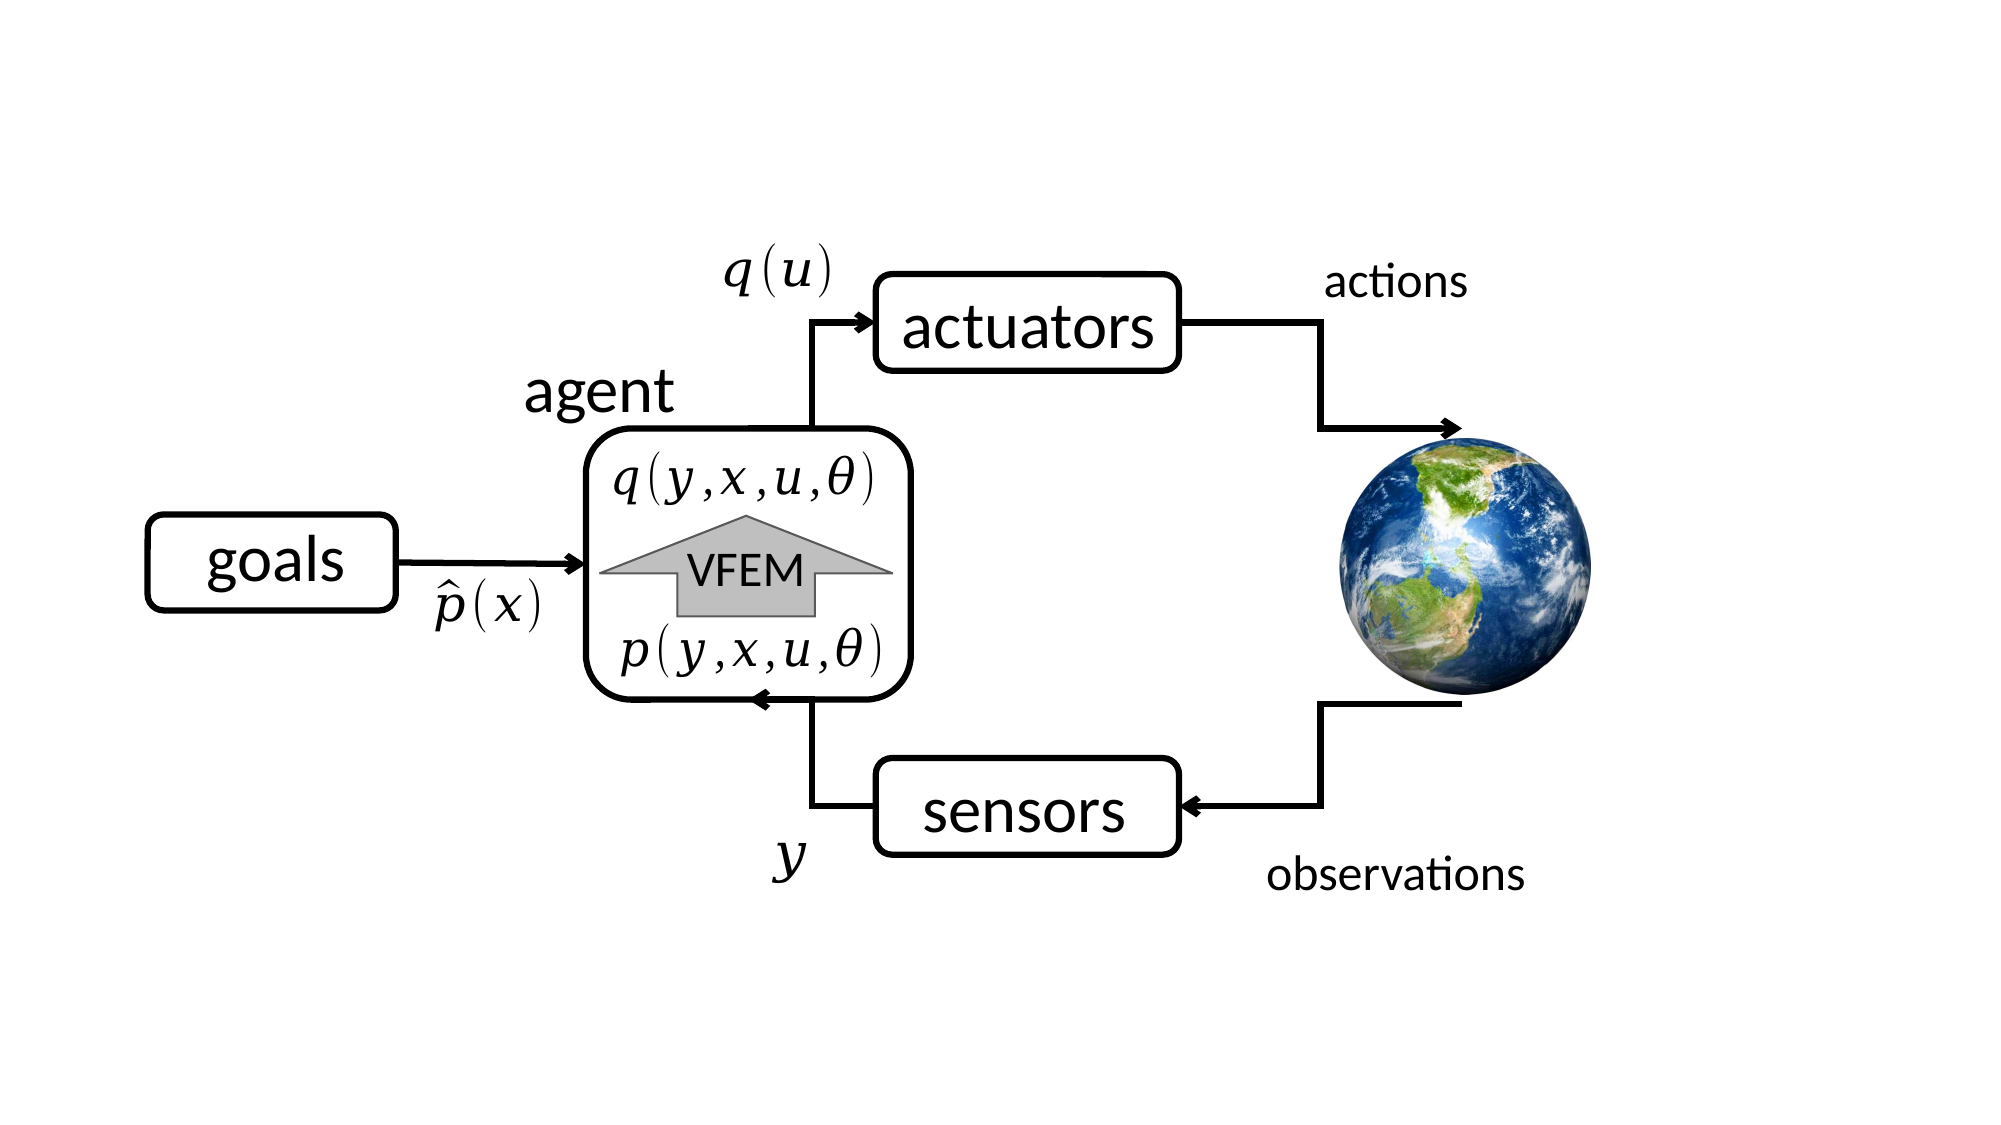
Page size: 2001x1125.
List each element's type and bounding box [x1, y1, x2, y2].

text_box [147, 240, 1617, 909]
